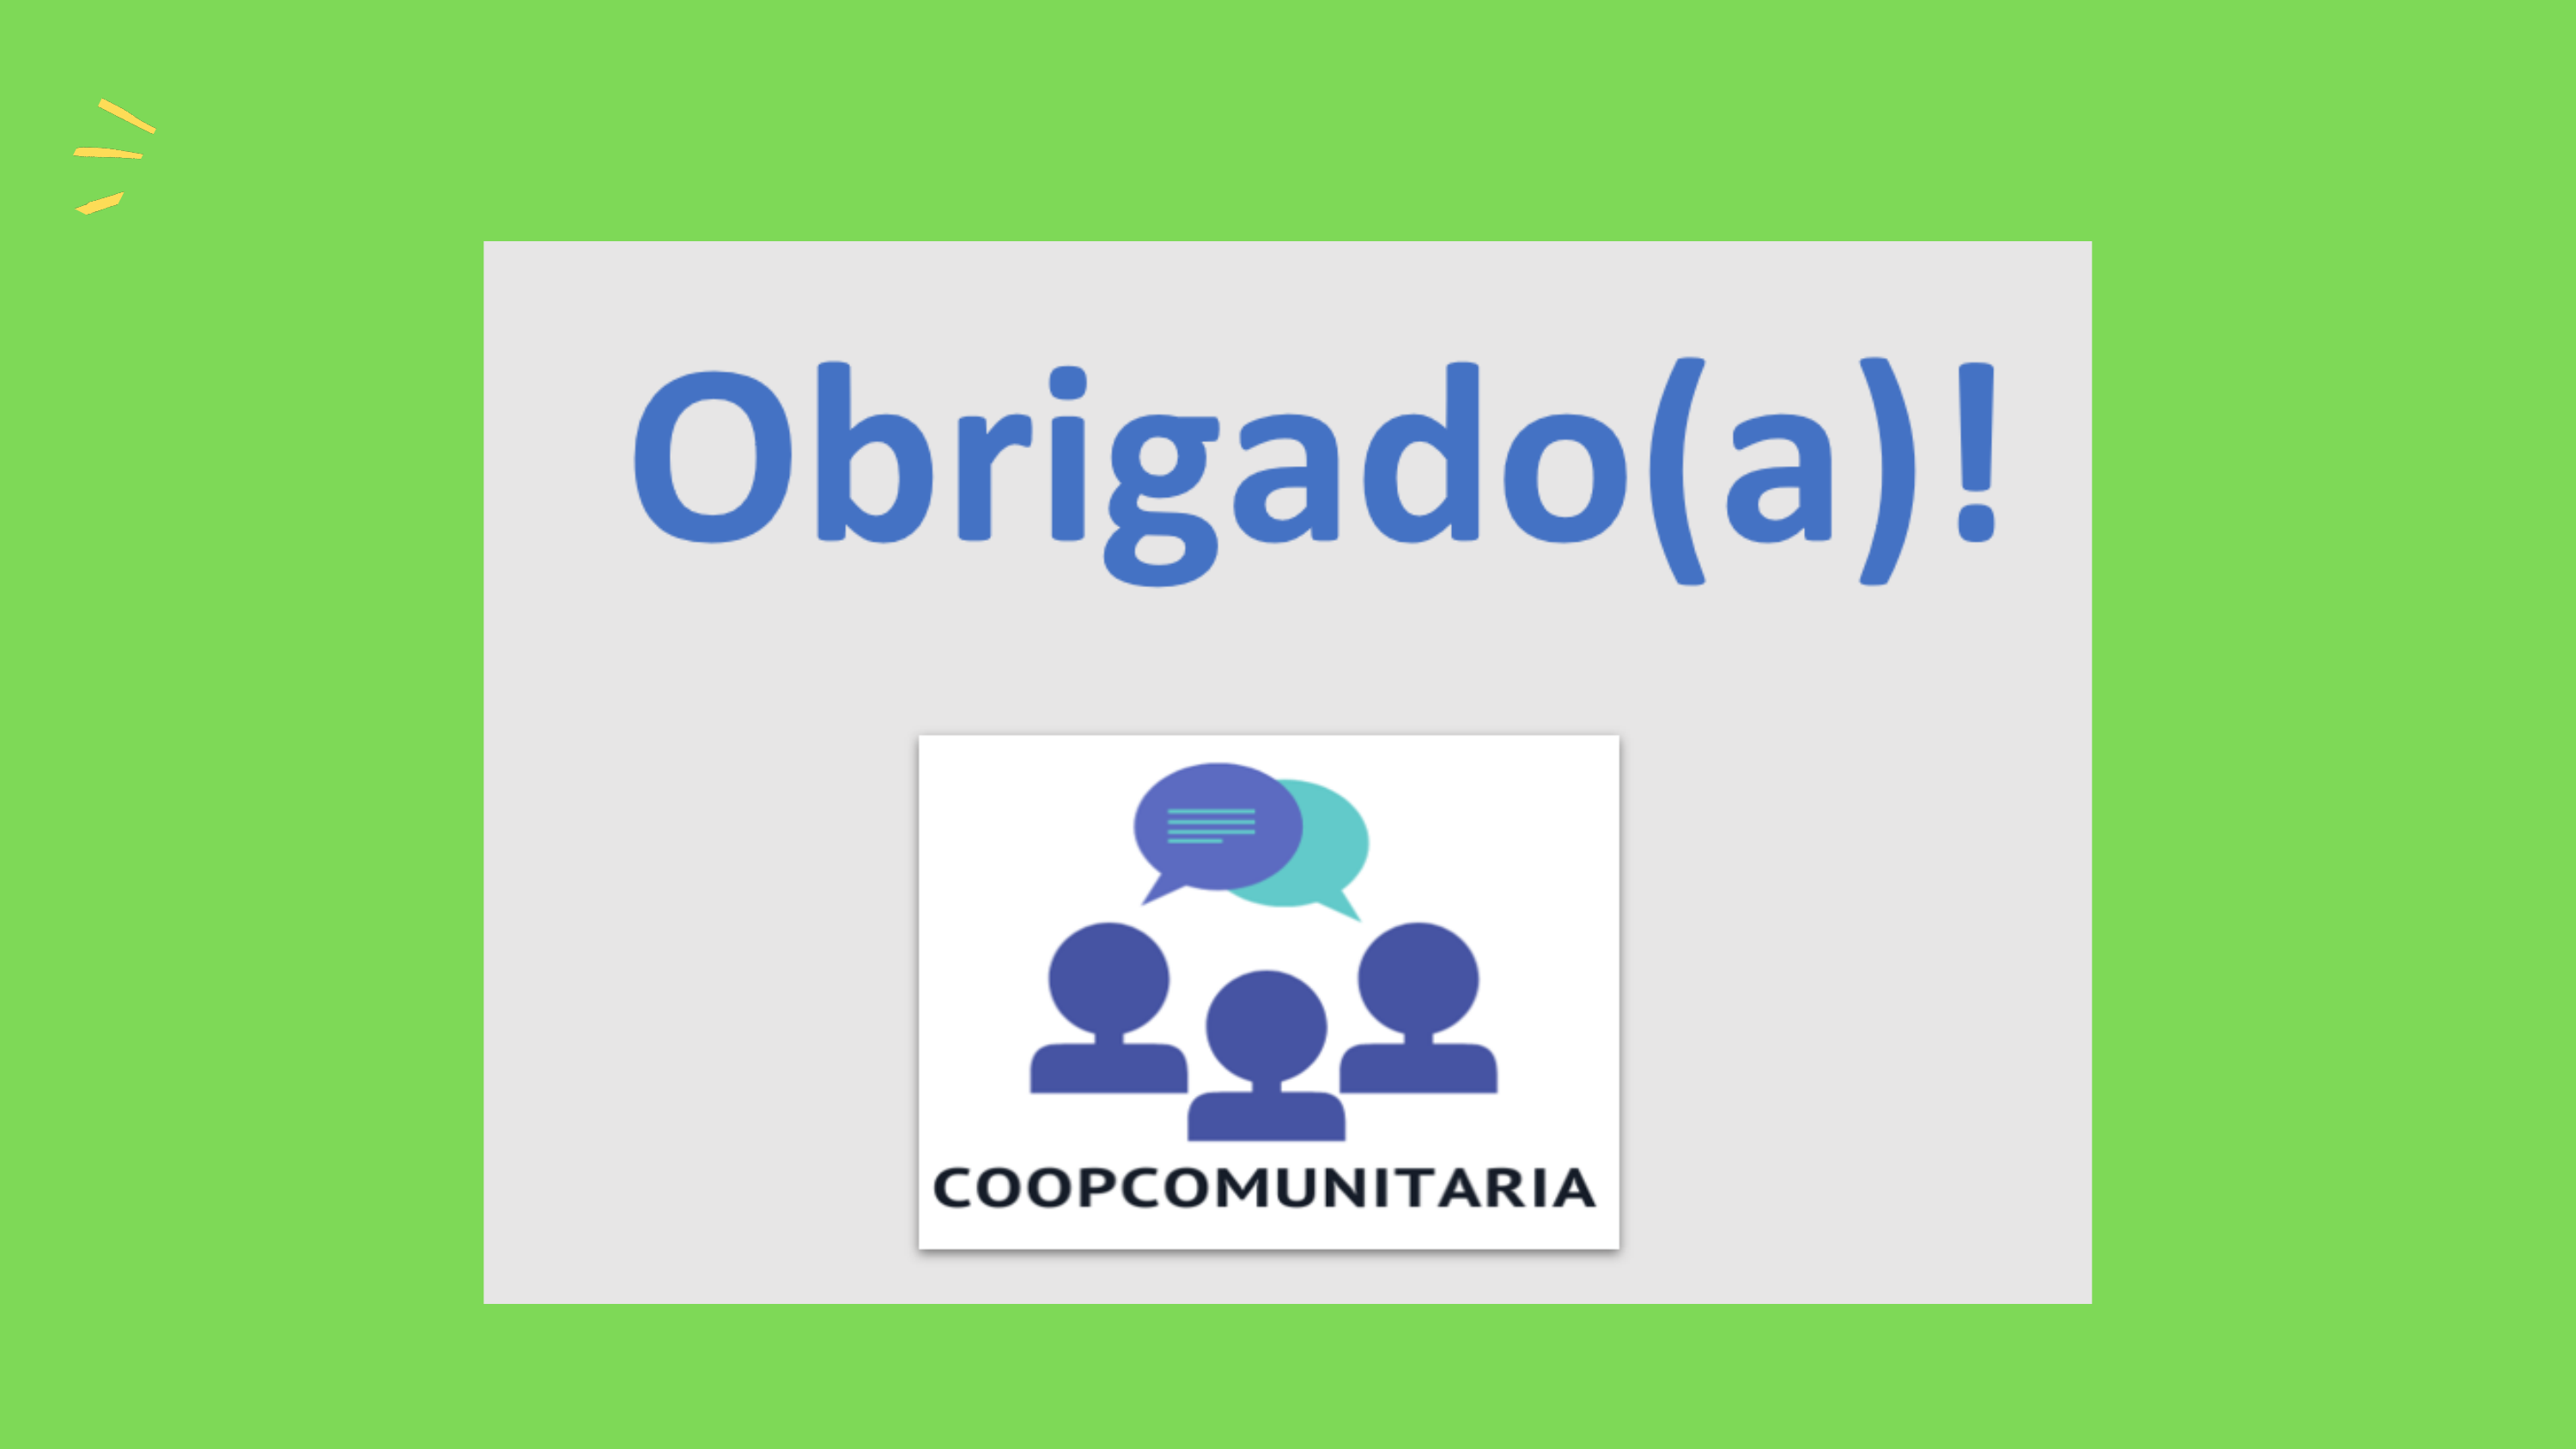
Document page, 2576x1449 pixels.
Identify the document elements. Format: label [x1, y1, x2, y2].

text_box [52, 85, 164, 226]
text_box [483, 241, 2093, 1304]
